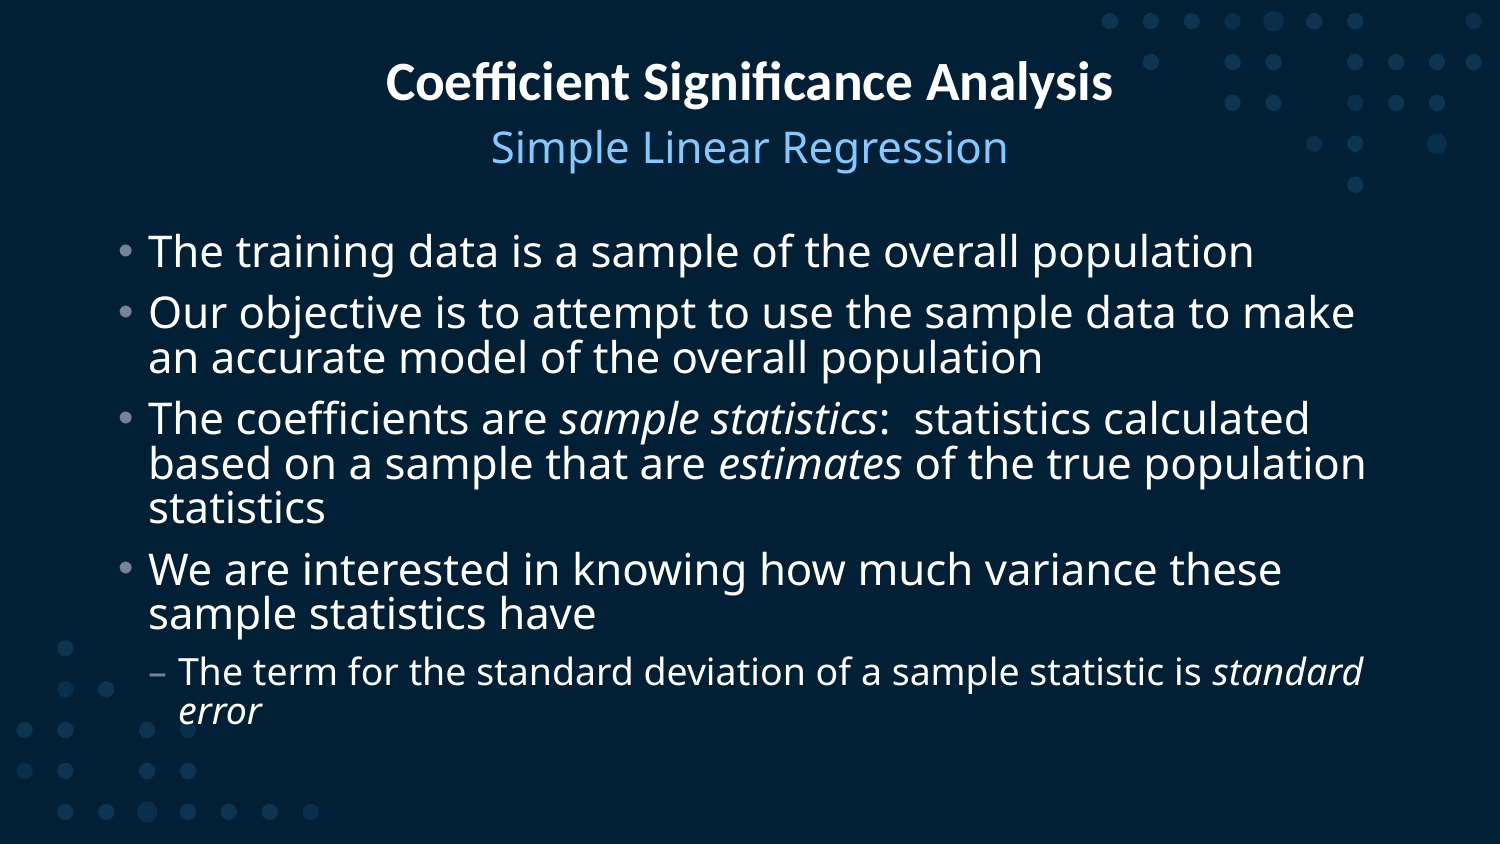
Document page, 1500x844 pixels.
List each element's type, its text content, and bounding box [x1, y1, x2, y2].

list Simple Linear Regression [103, 120, 1397, 196]
title Coefficient Significance Analysis [103, 44, 1397, 120]
list The training data is a sample of the overall population Our objective is to attempt to use the sample data to make an accurate model of the overall population The coefficients are sample statistics: statistics calculated based on a sample that are estimates of the true population statistics We are interested in knowing how much variance these sample statistics have The term for the standard deviation of a sample statistic is standard error [103, 224, 1397, 760]
